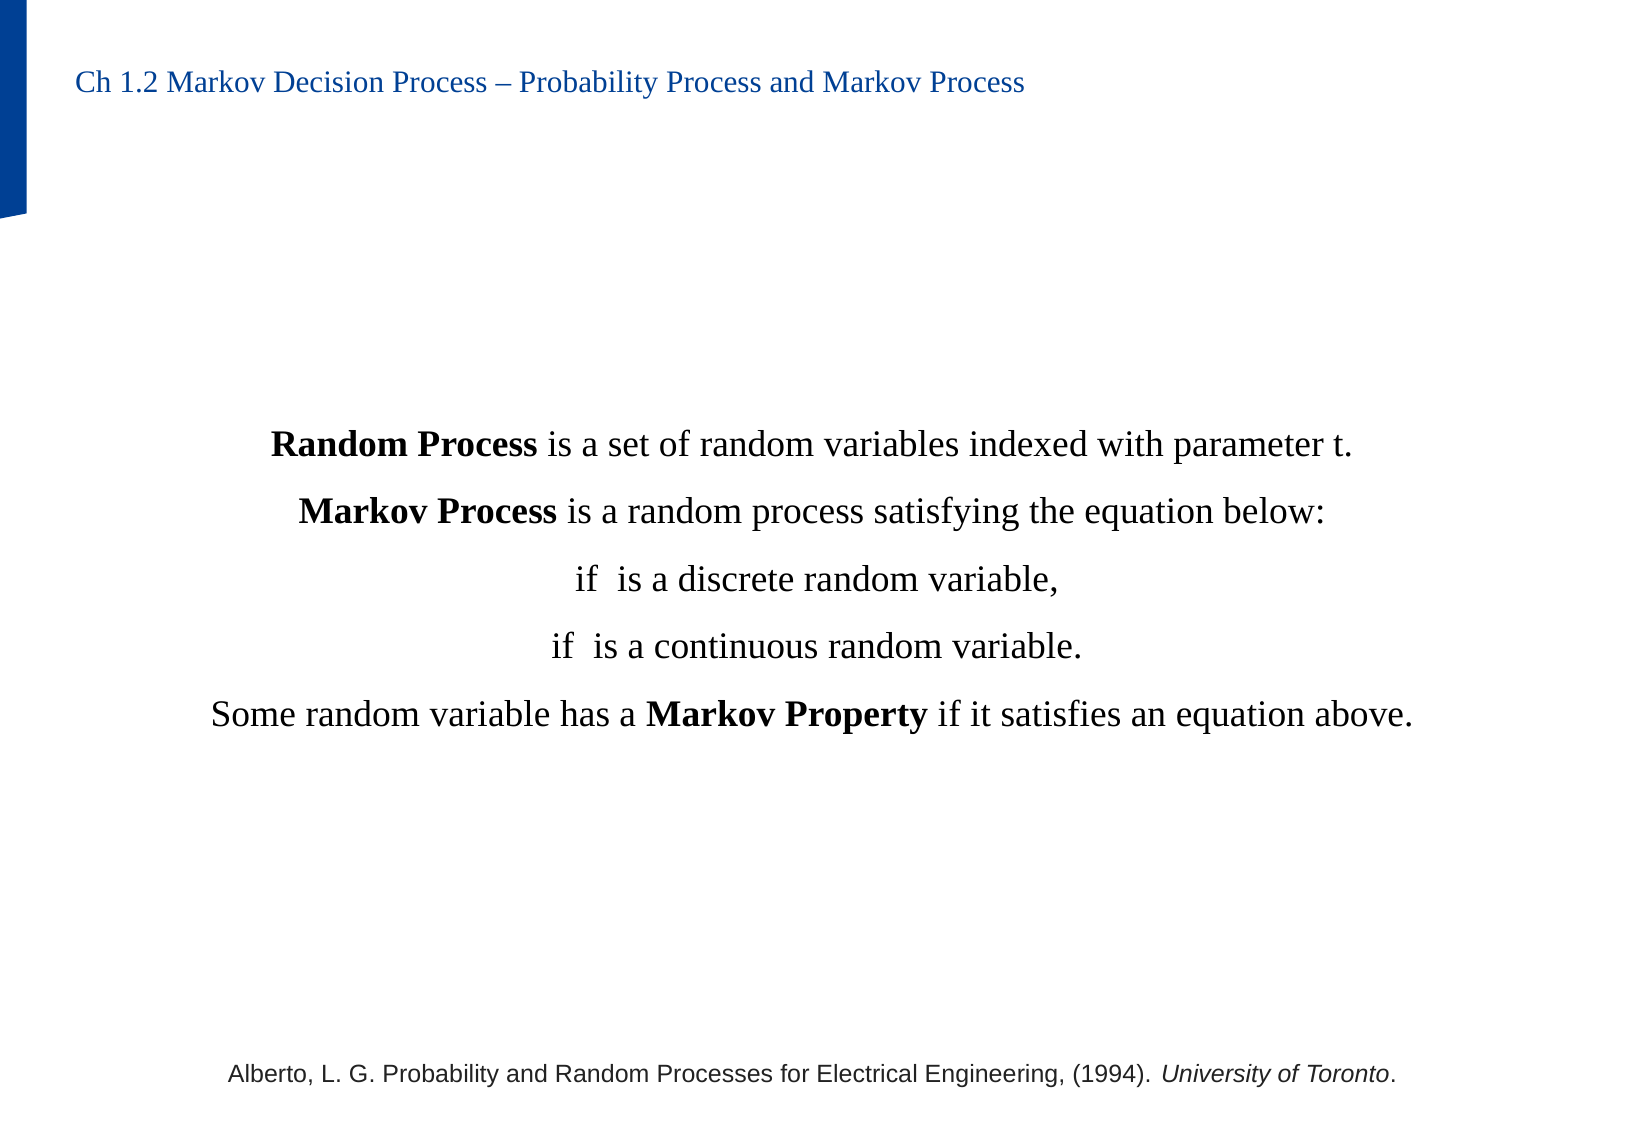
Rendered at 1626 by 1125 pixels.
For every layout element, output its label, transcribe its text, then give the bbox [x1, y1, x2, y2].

text_box [0, 0, 29, 221]
footer Alberto, L. G. Probability and Random Processes for Electrical Engineering, (1994). University of Toronto. [68, 1042, 1557, 1103]
text_box Ch 1.2 Markov Decision Process – Probability Process and Markov Process [60, 54, 1484, 107]
